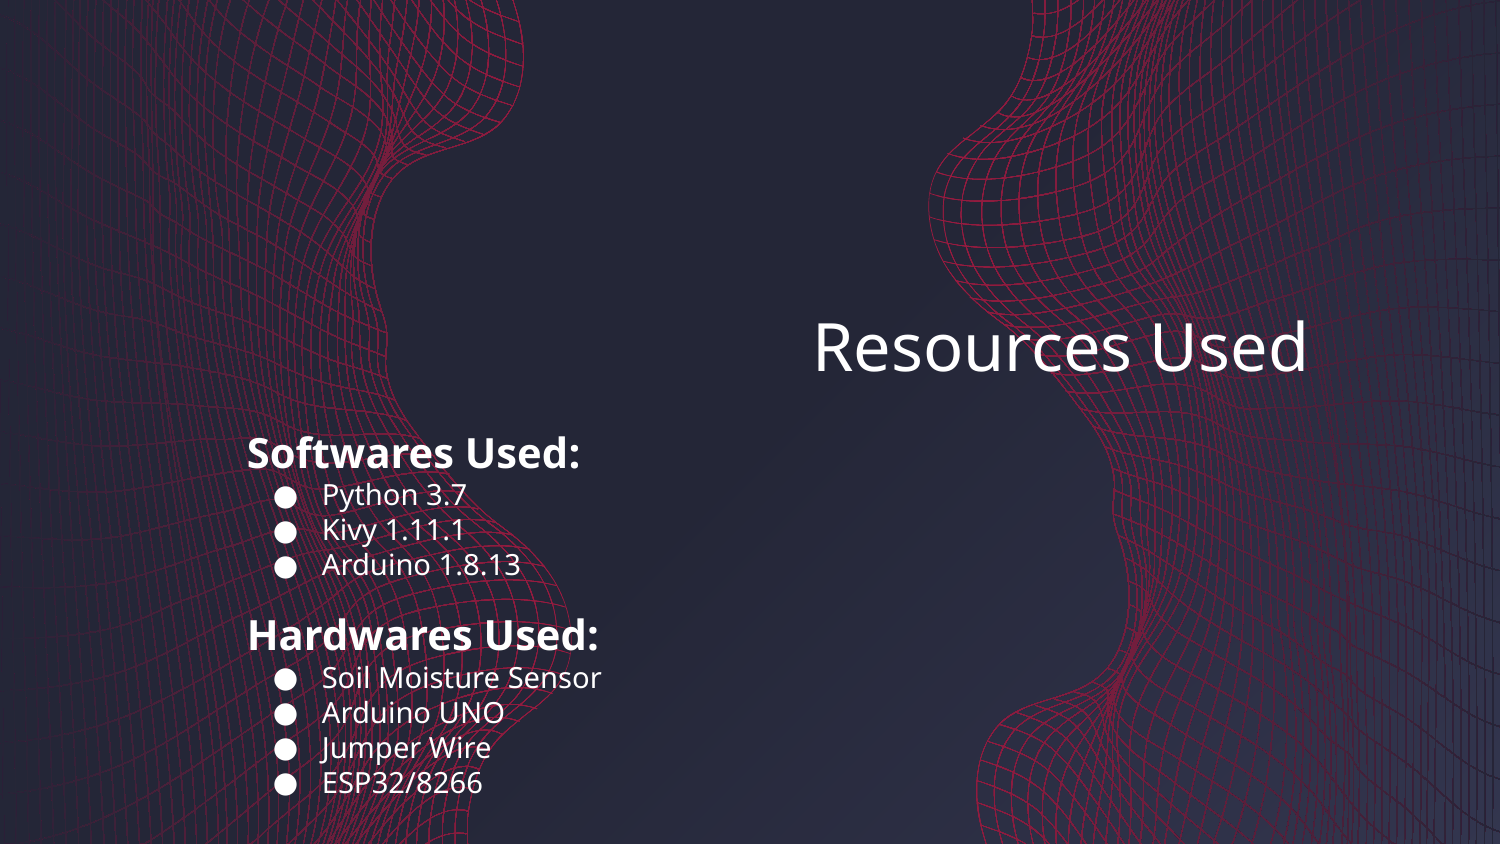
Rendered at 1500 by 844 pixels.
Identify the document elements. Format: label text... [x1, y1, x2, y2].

subtitle Softwares Used: Python 3.7 Kivy 1.11.1 Arduino 1.8.13 Hardwares Used: Soil Moisture Sensor Arduino UNO Jumper Wire ESP32/8266 [231, 411, 1295, 677]
title Resources Used [732, 200, 1325, 401]
